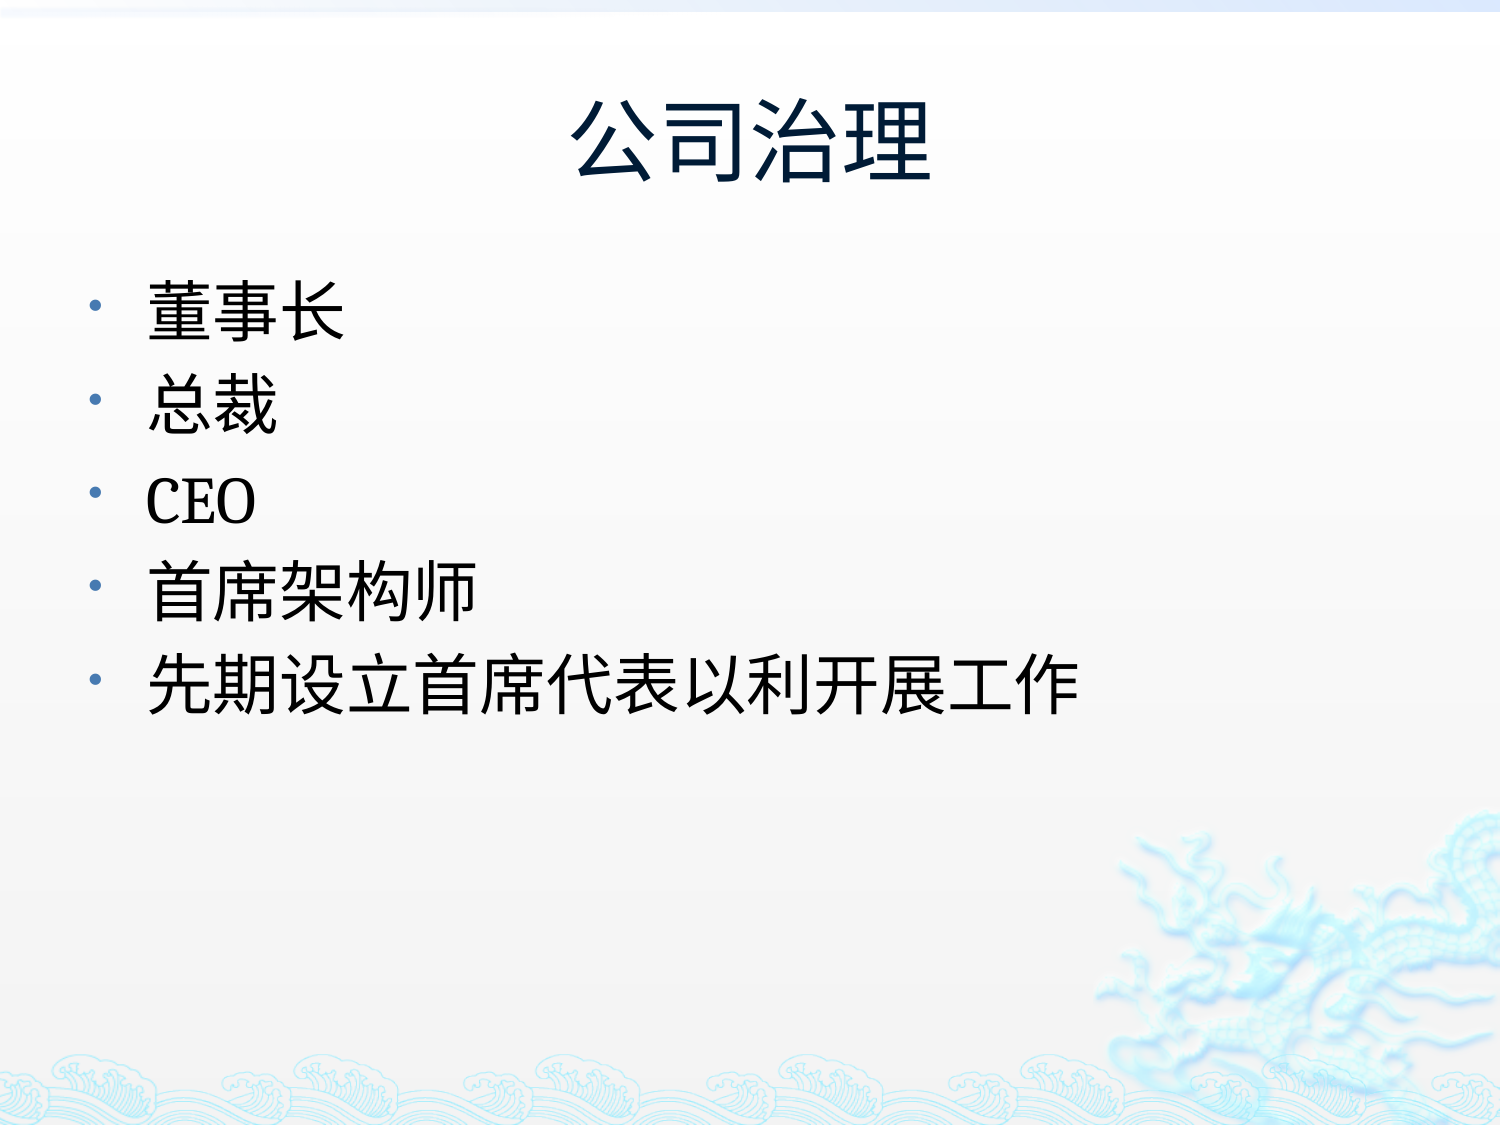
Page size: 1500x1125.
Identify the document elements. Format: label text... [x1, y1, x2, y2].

list 董事长 总裁 CEO 首席架构师 先期设立首席代表以利开展工作 [75, 262, 1425, 1005]
title 公司治理 [75, 45, 1425, 233]
